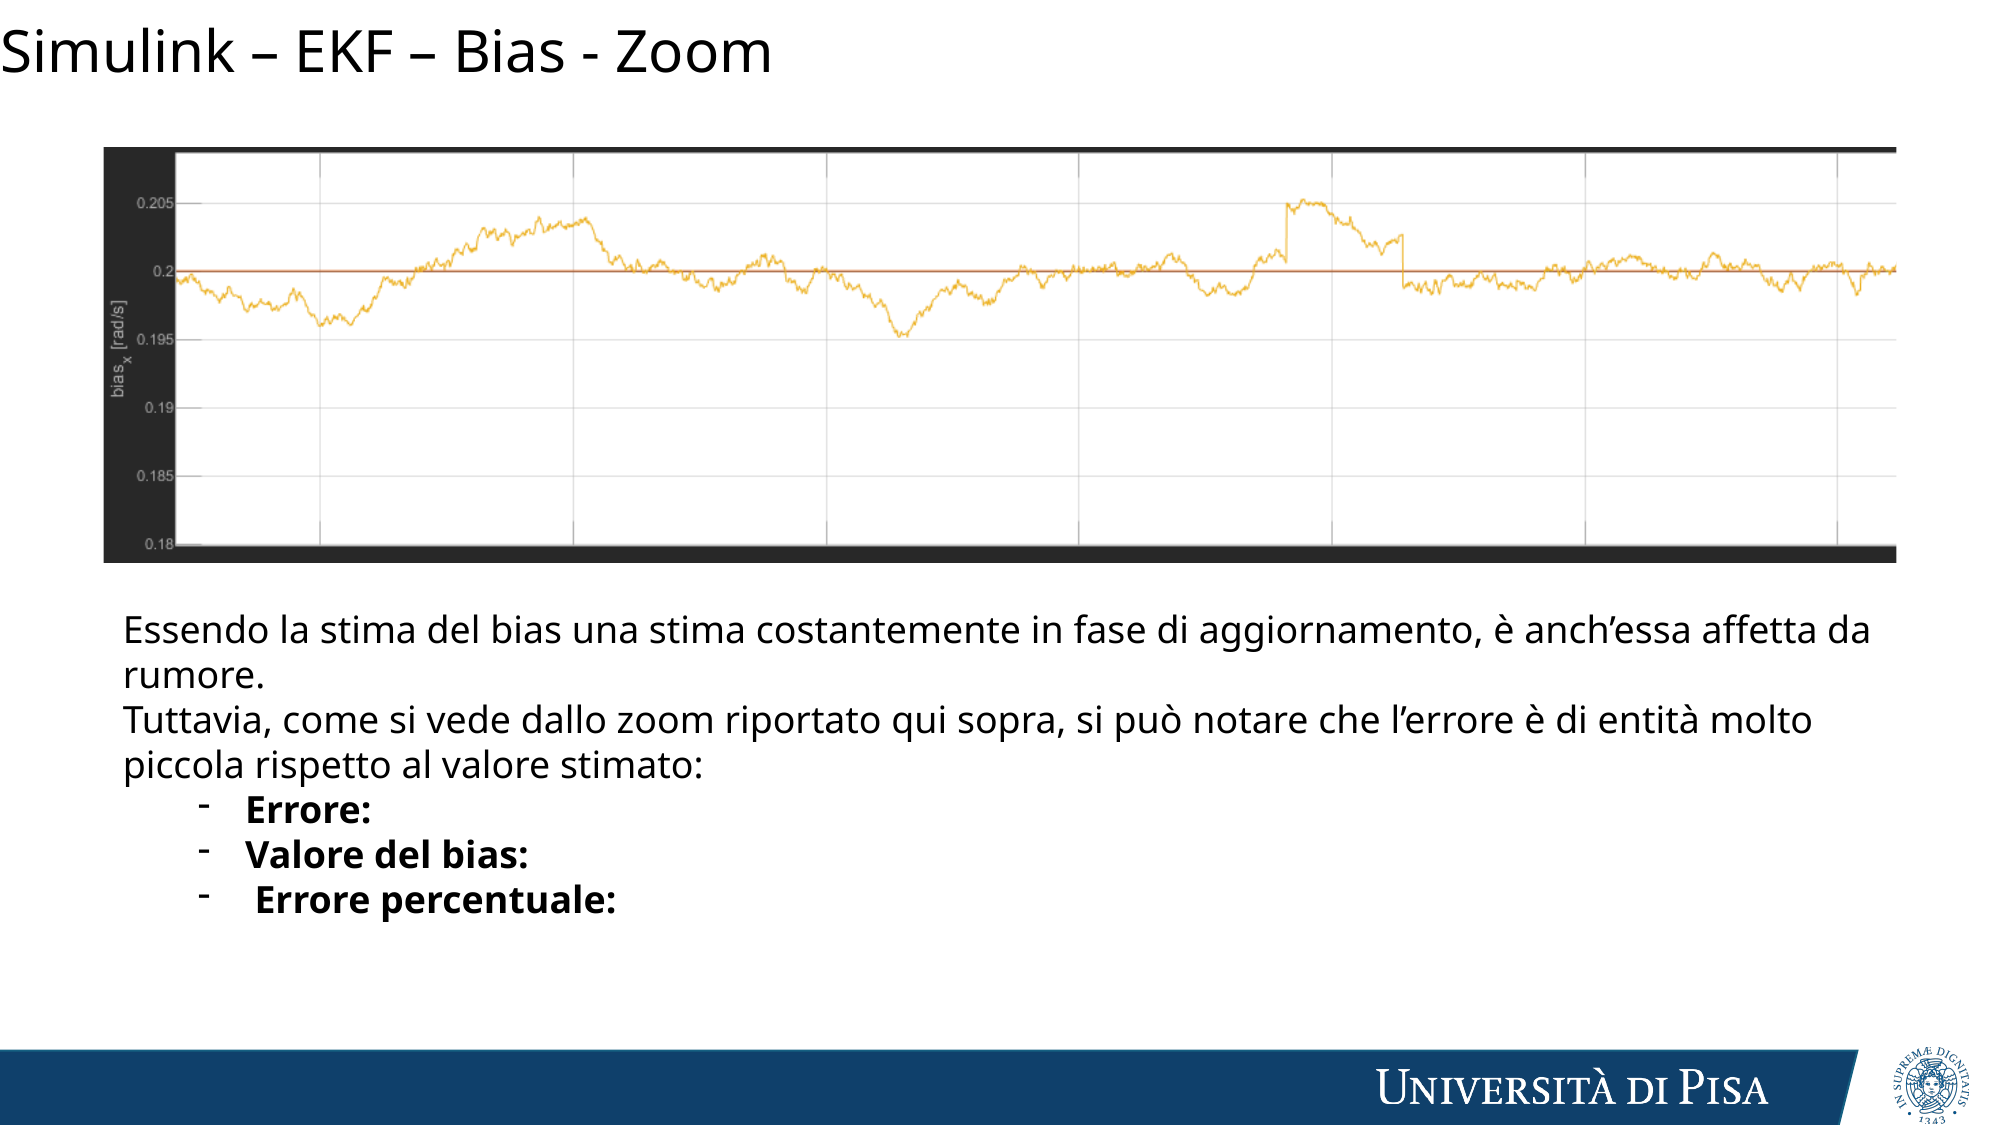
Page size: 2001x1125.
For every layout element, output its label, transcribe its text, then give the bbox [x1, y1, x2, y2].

picture [103, 146, 1897, 563]
text_box Simulink – EKF – Bias - Zoom [0, 7, 790, 92]
picture [1374, 1066, 1769, 1105]
picture [1893, 1046, 1970, 1125]
text_box [0, 1049, 1859, 1125]
